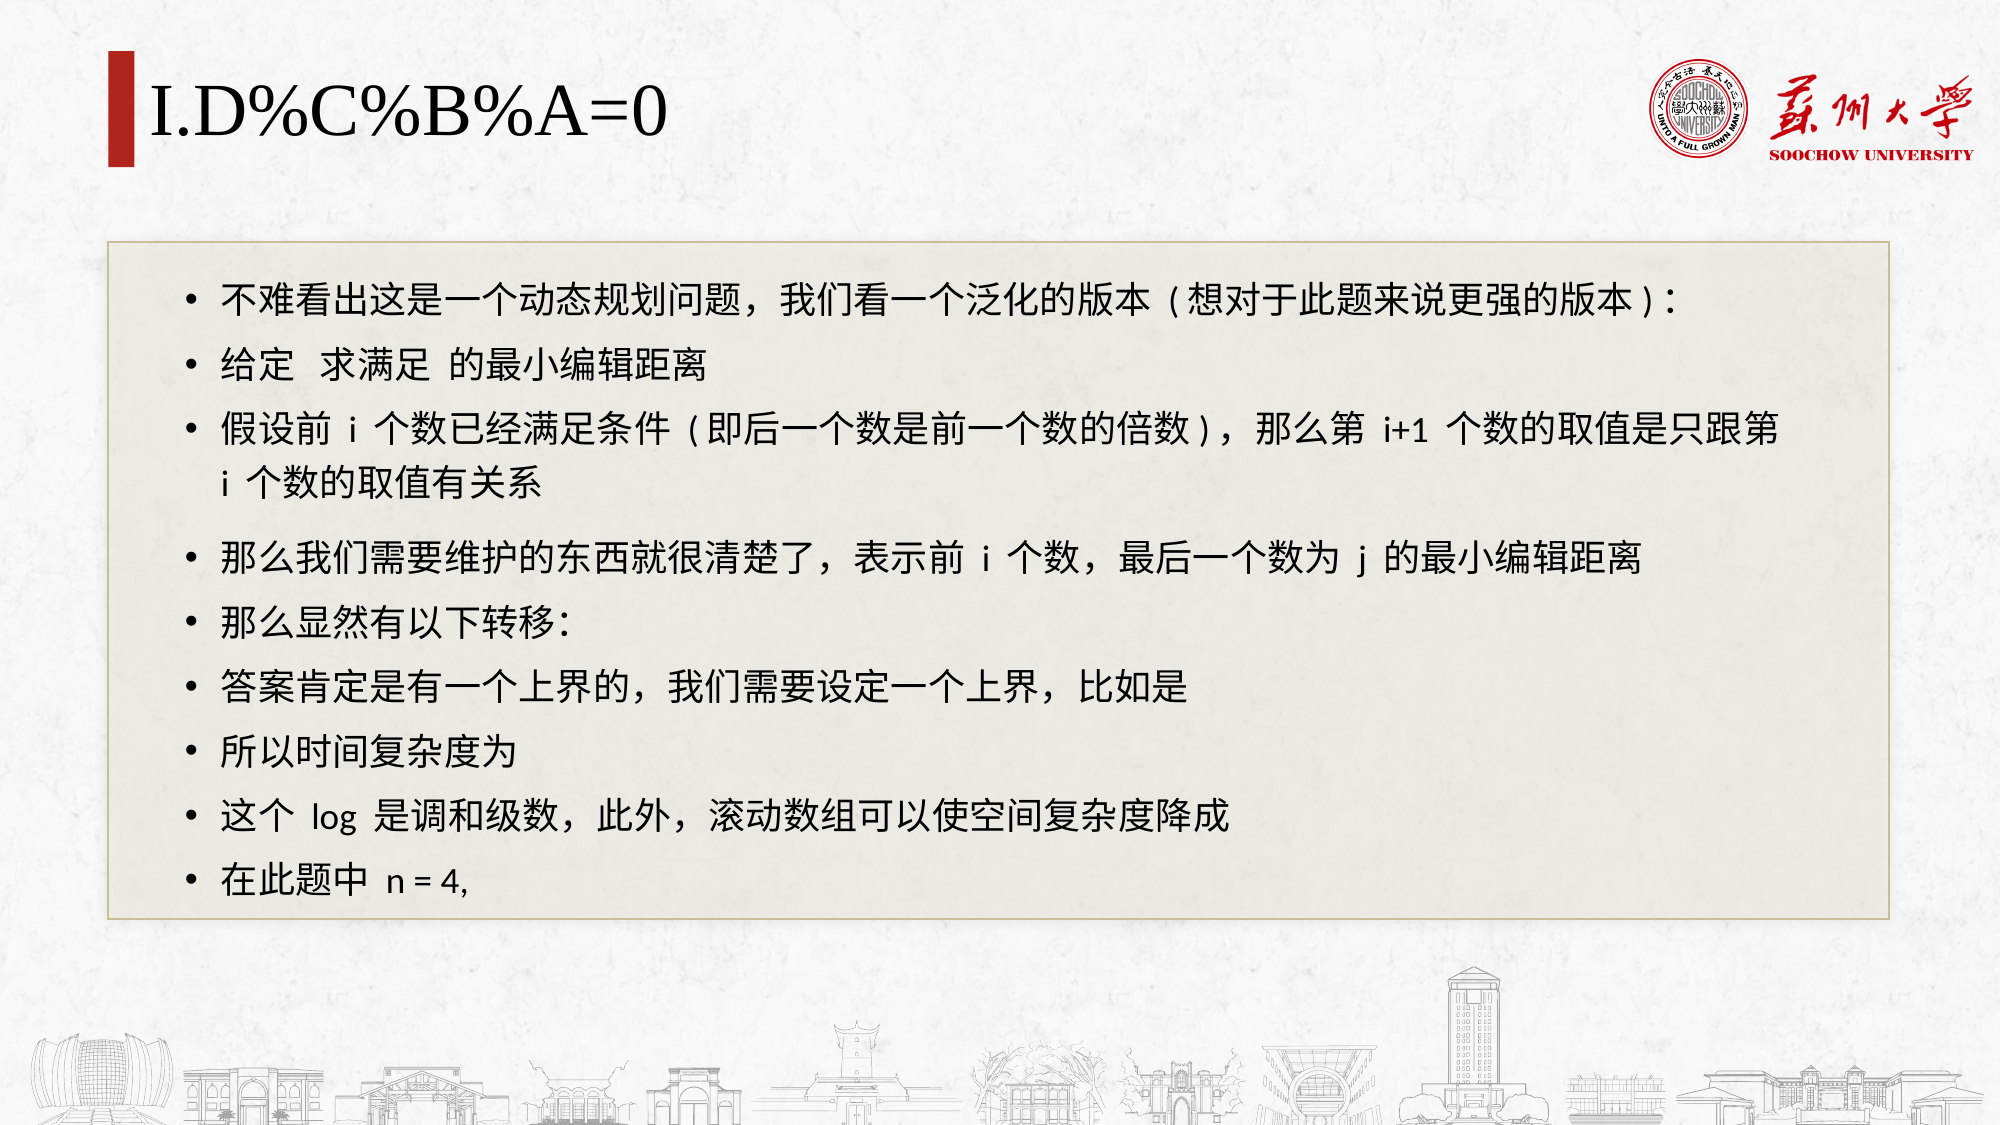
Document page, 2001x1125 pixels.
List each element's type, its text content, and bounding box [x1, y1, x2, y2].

title I.D%C%B%A=0 [108, 52, 1890, 169]
picture [1627, 52, 2000, 171]
